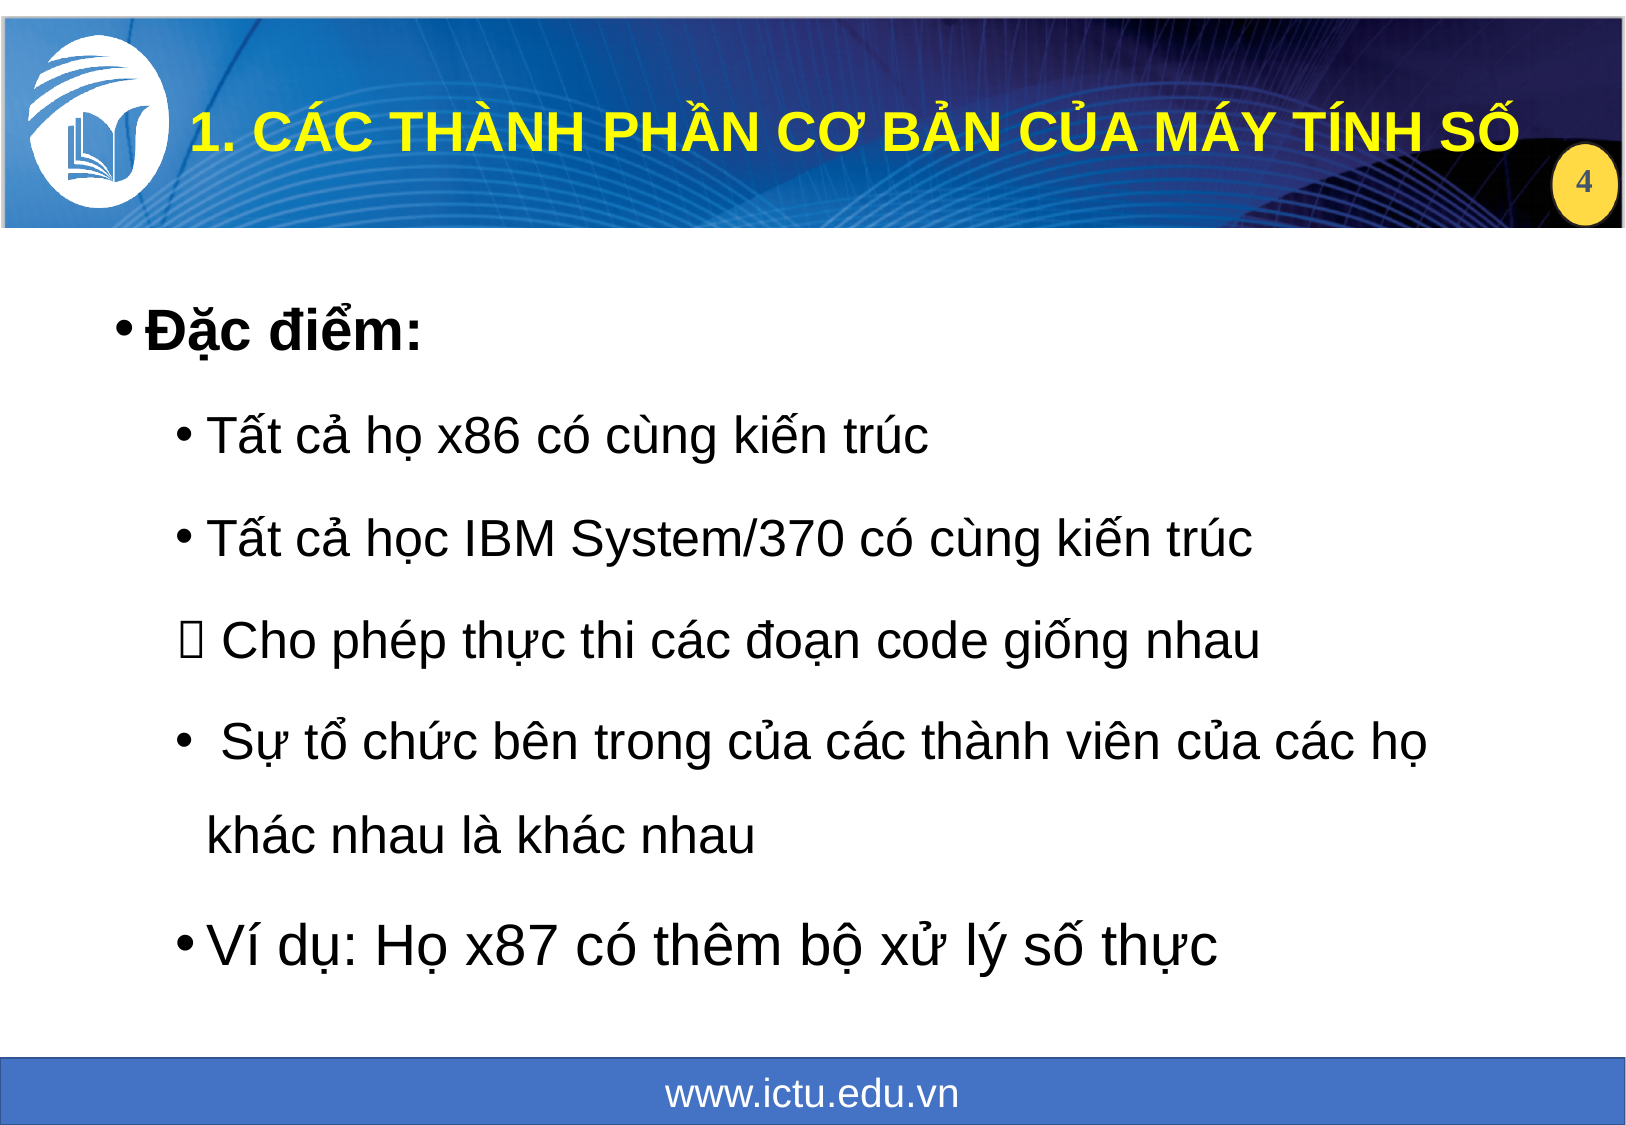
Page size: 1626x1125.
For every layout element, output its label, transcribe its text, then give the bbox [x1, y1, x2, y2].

picture [2, 16, 1625, 228]
text_box Đặc điểm: Tất cả họ x86 có cùng kiến trúc Tất cả học IBM System/370 có cùng kiến trúc  Cho phép thực thi các đoạn code giống nhau Sự tổ chức bên trong của các thành viên của các họ khác nhau là khác nhau Ví dụ: Họ x87 có thêm bộ xử lý số thực [100, 249, 1502, 964]
text_box 1. CÁC THÀNH PHẦN CƠ BẢN CỦA MÁY TÍNH SỐ [174, 24, 1626, 234]
